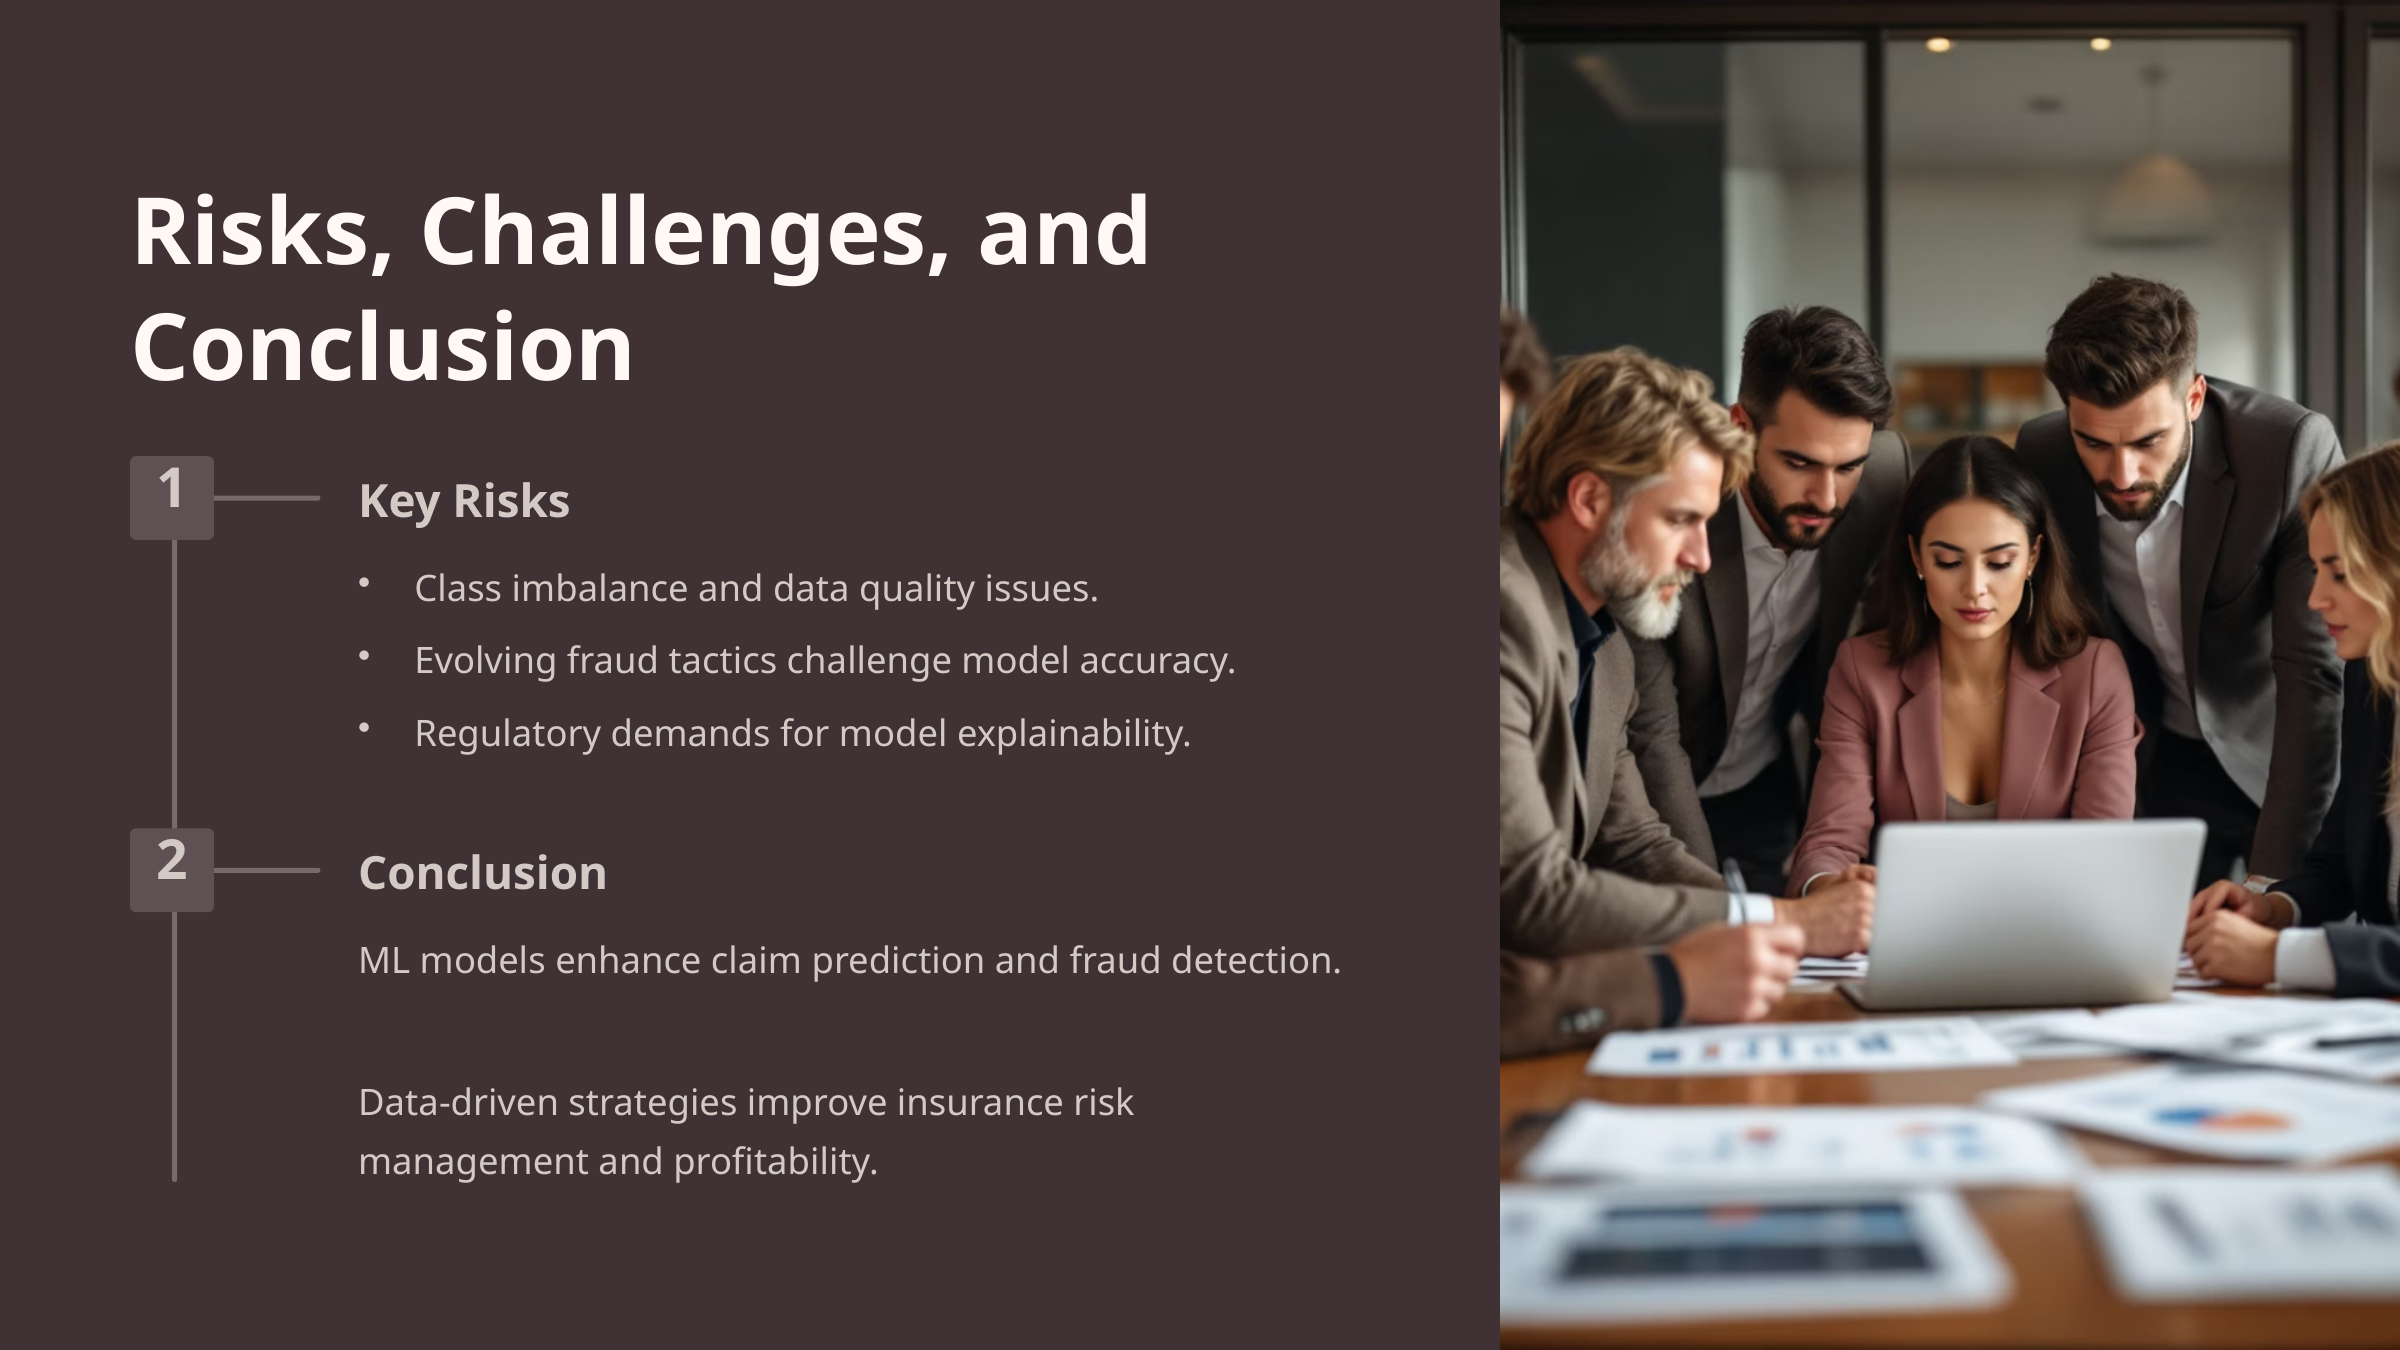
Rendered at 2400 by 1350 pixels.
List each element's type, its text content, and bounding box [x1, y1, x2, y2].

text_box Risks, Challenges, and Conclusion [130, 167, 1370, 401]
text_box [130, 828, 214, 913]
text_box Data-driven strategies improve insurance risk management and profitability. [358, 1062, 1370, 1182]
text_box ML models enhance claim prediction and fraud detection. [358, 921, 1370, 1041]
text_box 1 [144, 463, 200, 533]
text_box Regulatory demands for model explainability. [358, 694, 1370, 754]
text_box Conclusion [358, 841, 824, 900]
text_box [214, 867, 321, 873]
text_box [172, 540, 178, 828]
text_box [172, 913, 178, 1183]
text_box [130, 456, 214, 540]
text_box [214, 495, 321, 501]
text_box Class imbalance and data quality issues. [358, 549, 1370, 609]
text_box Key Risks [358, 468, 824, 527]
text_box Evolving fraud tactics challenge model accuracy. [358, 621, 1370, 682]
text_box 2 [144, 835, 200, 906]
picture [1499, 0, 2400, 1350]
